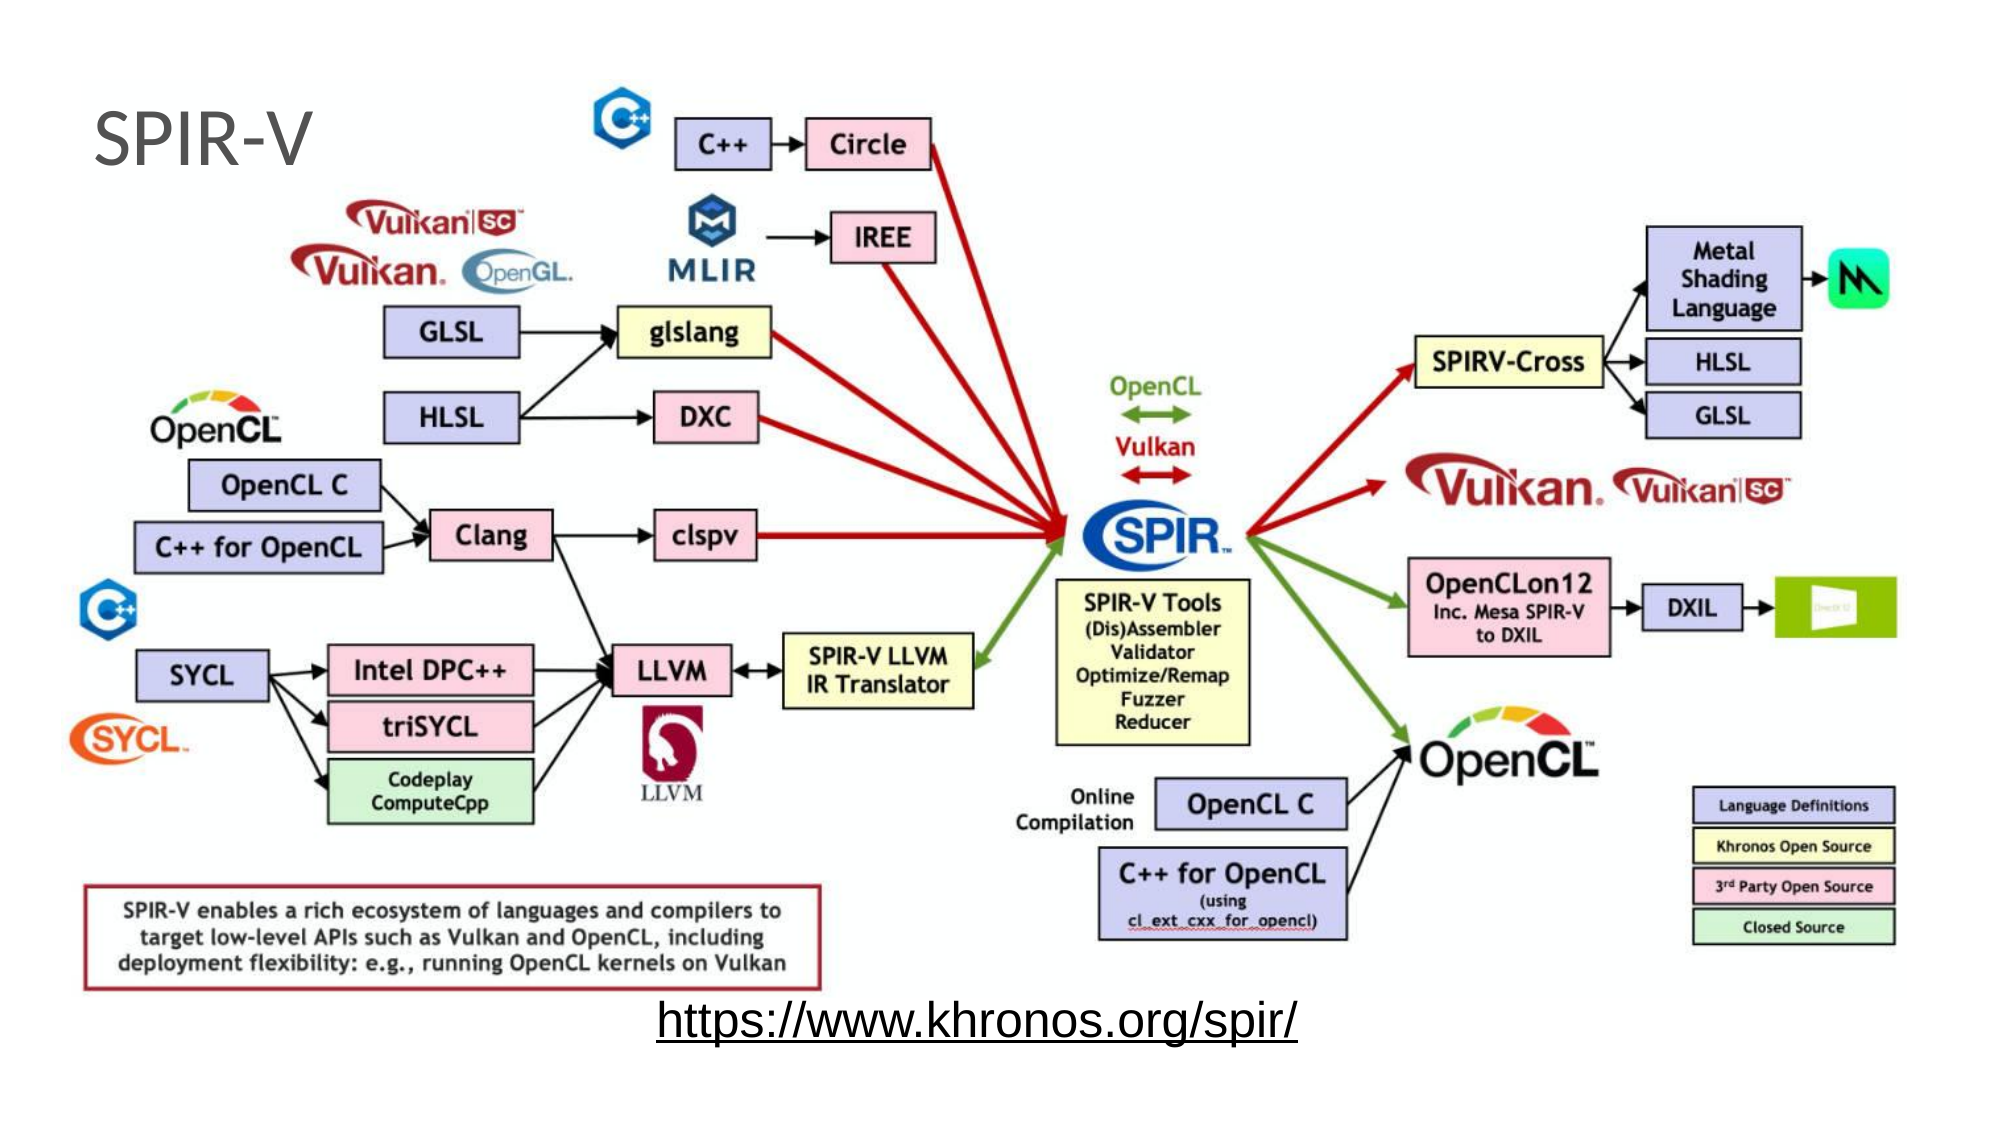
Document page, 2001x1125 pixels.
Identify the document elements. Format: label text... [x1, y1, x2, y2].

picture [61, 79, 1907, 999]
text_box https://www.khronos.org/spir/ [641, 1006, 1642, 1056]
